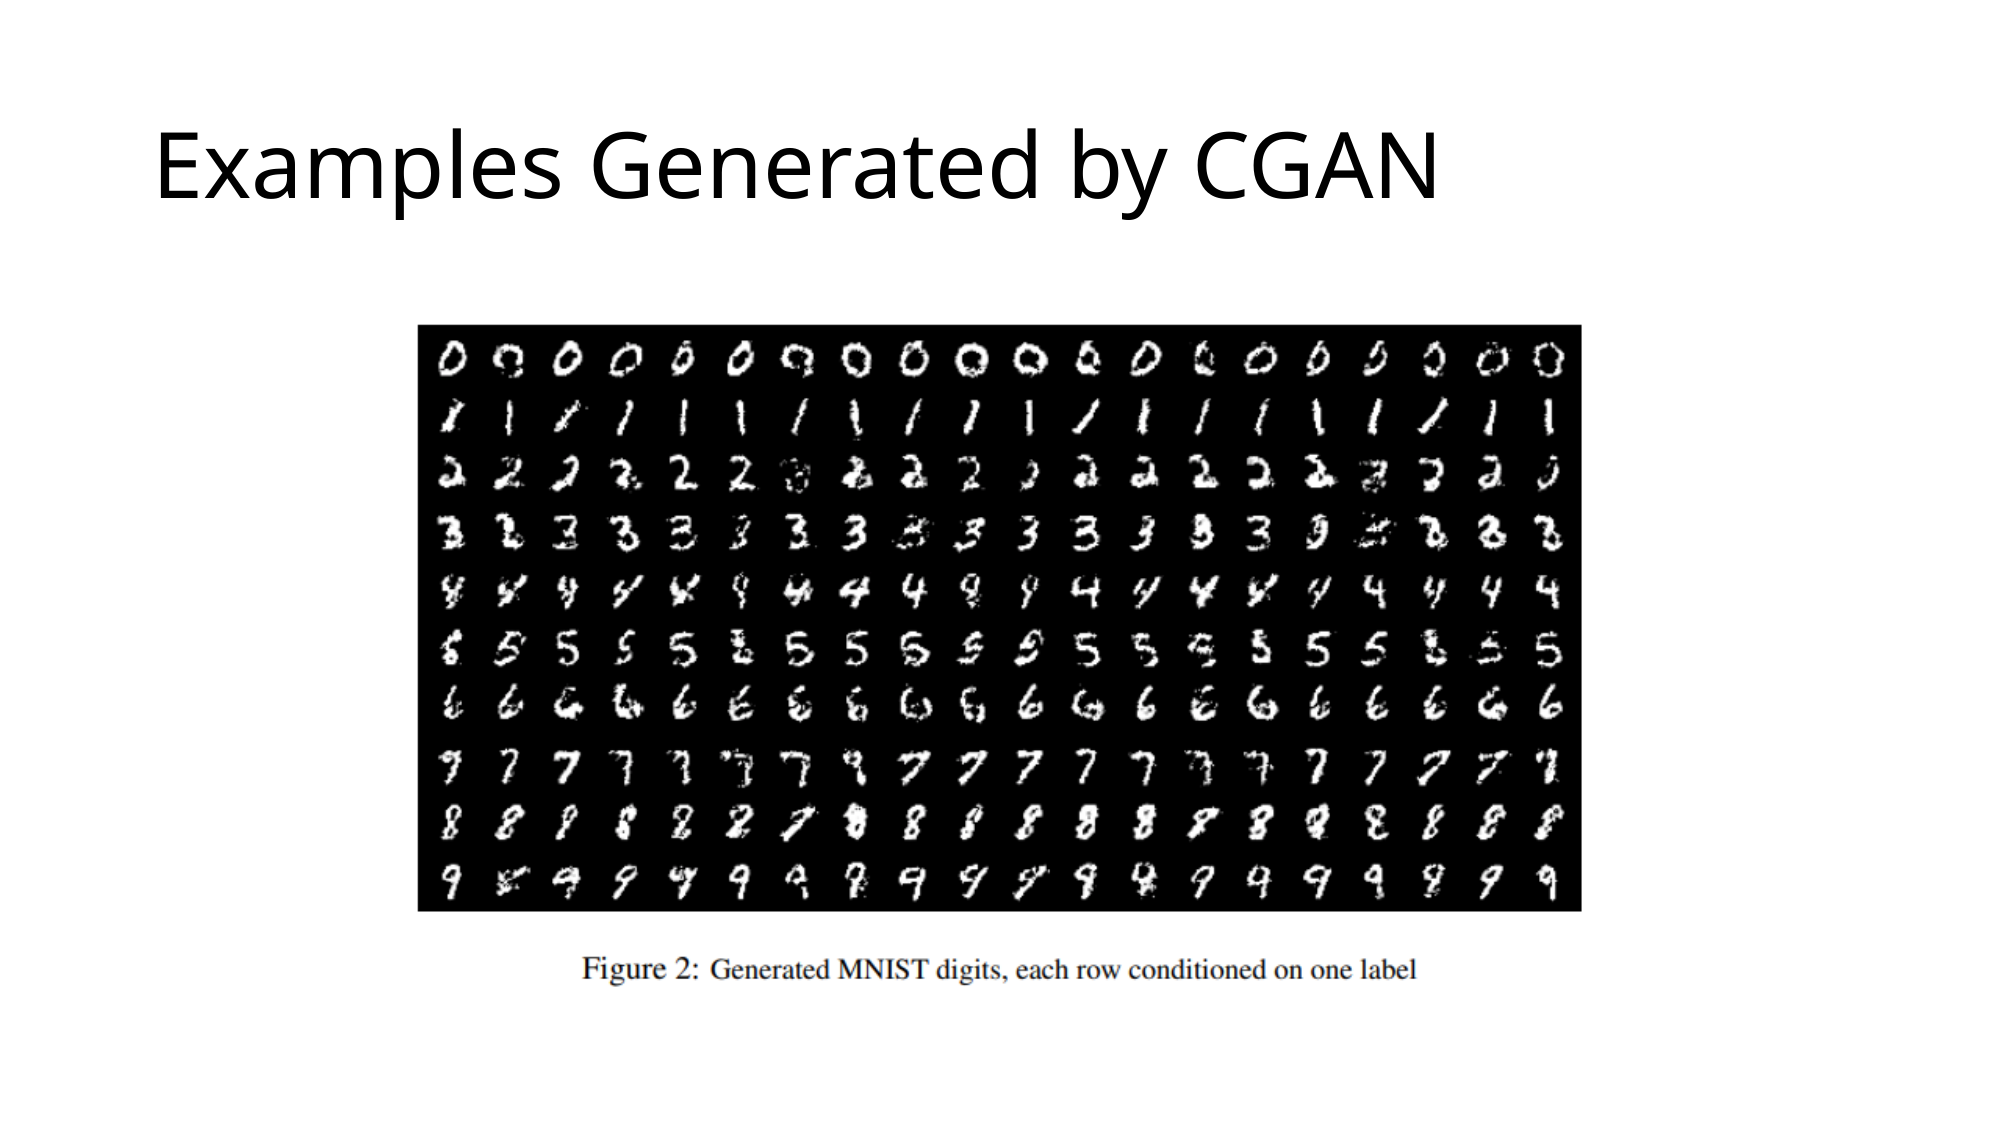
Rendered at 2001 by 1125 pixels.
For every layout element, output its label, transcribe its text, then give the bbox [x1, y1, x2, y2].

title Examples Generated by CGAN [137, 59, 1863, 278]
picture [415, 322, 1585, 990]
